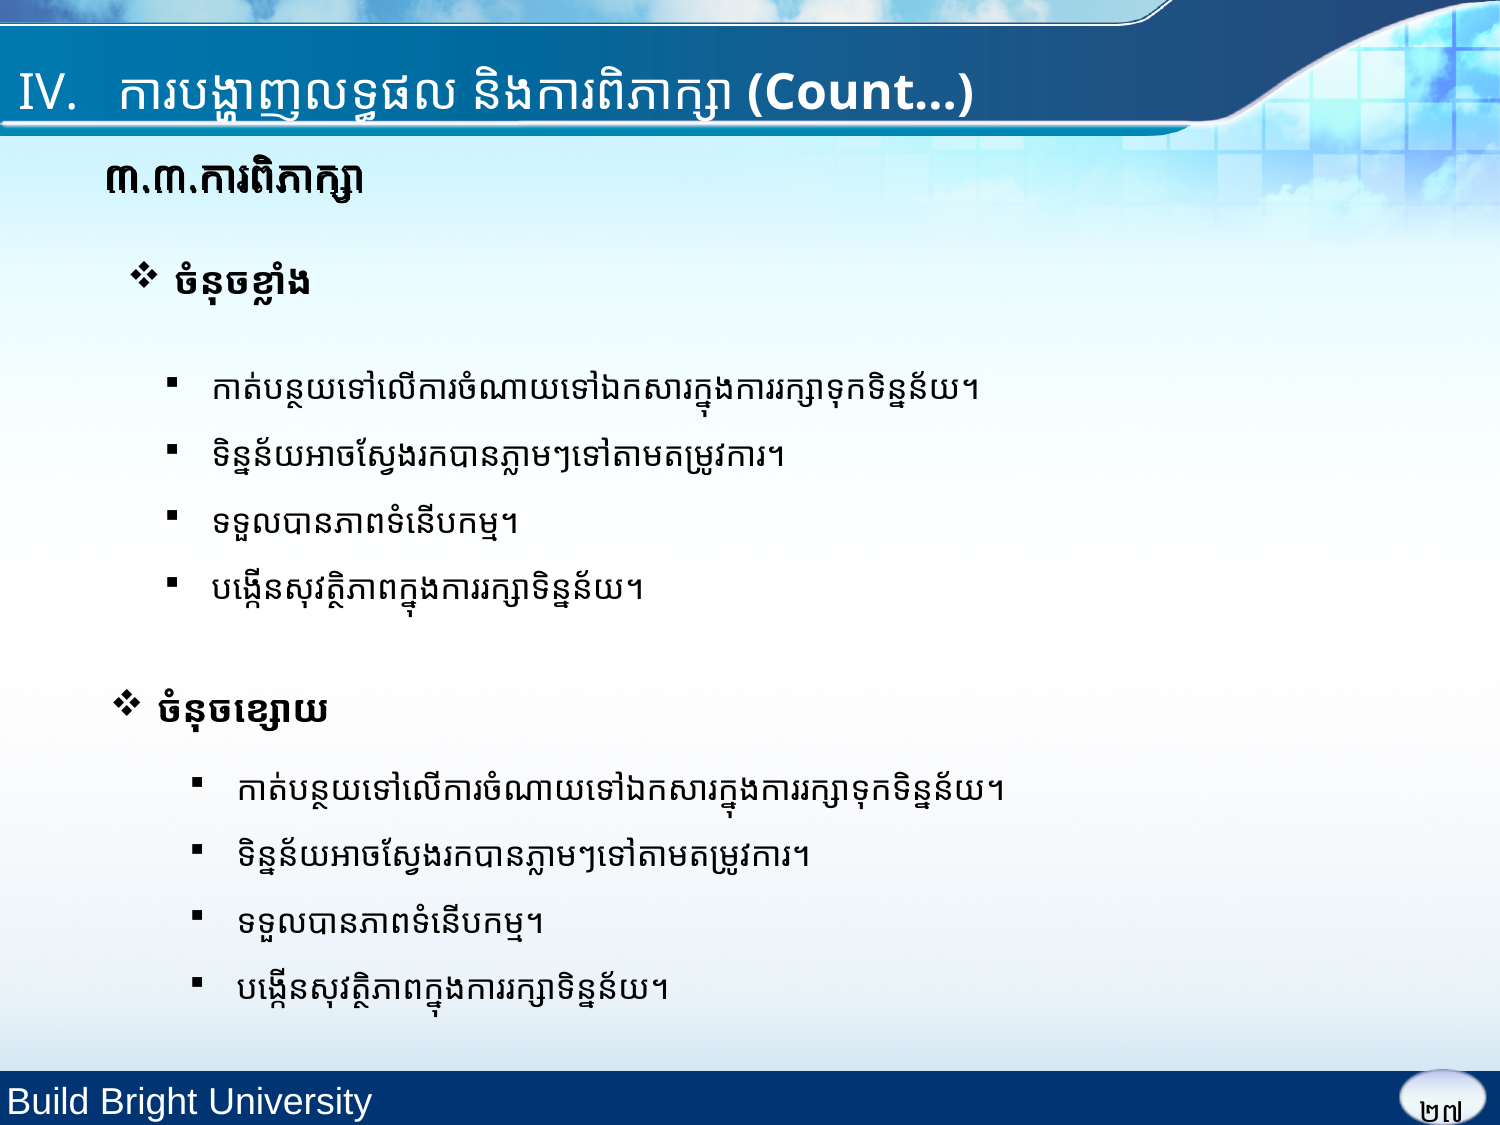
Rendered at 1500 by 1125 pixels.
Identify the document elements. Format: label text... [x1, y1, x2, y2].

text_box កាត់បន្ថយទៅលើការចំណាយទៅឯកសារក្នុងការរក្សាទុកទិន្នន័យ។ ទិន្នន័យអាចស្វែងរកបានភ្លាមៗទៅតាមតម្រូវការ។ ទទួលបានភាពទំនើបកម្ម។ បង្កើនសុវត្ថិភាពក្នុងការរក្សាទិន្នន័យ។ [174, 739, 1500, 1014]
text_box កាត់បន្ថយទៅលើការចំណាយទៅឯកសារក្នុងការរក្សាទុកទិន្នន័យ។ ទិន្នន័យអាចស្វែងរកបានភ្លាមៗទៅតាមតម្រូវការ។ ទទួលបានភាពទំនើបកម្ម។ បង្កើនសុវត្ថិភាពក្នុងការរក្សាទិន្នន័យ។ [149, 339, 1500, 614]
text_box IV. ​ ការបង្ហាញលទ្ធផល និងការពិភាក្សា ​(Count…) [18, 29, 1209, 116]
text_box ចំនុចខ្លាំង [112, 227, 328, 310]
text_box ចំនុចខ្សោយ [95, 677, 345, 738]
text_box Build Bright University [0, 1076, 395, 1125]
picture [0, 0, 1500, 1125]
text_box [0, 1071, 1364, 1125]
text_box ៣.៣.​ការពិភាក្សា [5, 115, 1426, 217]
